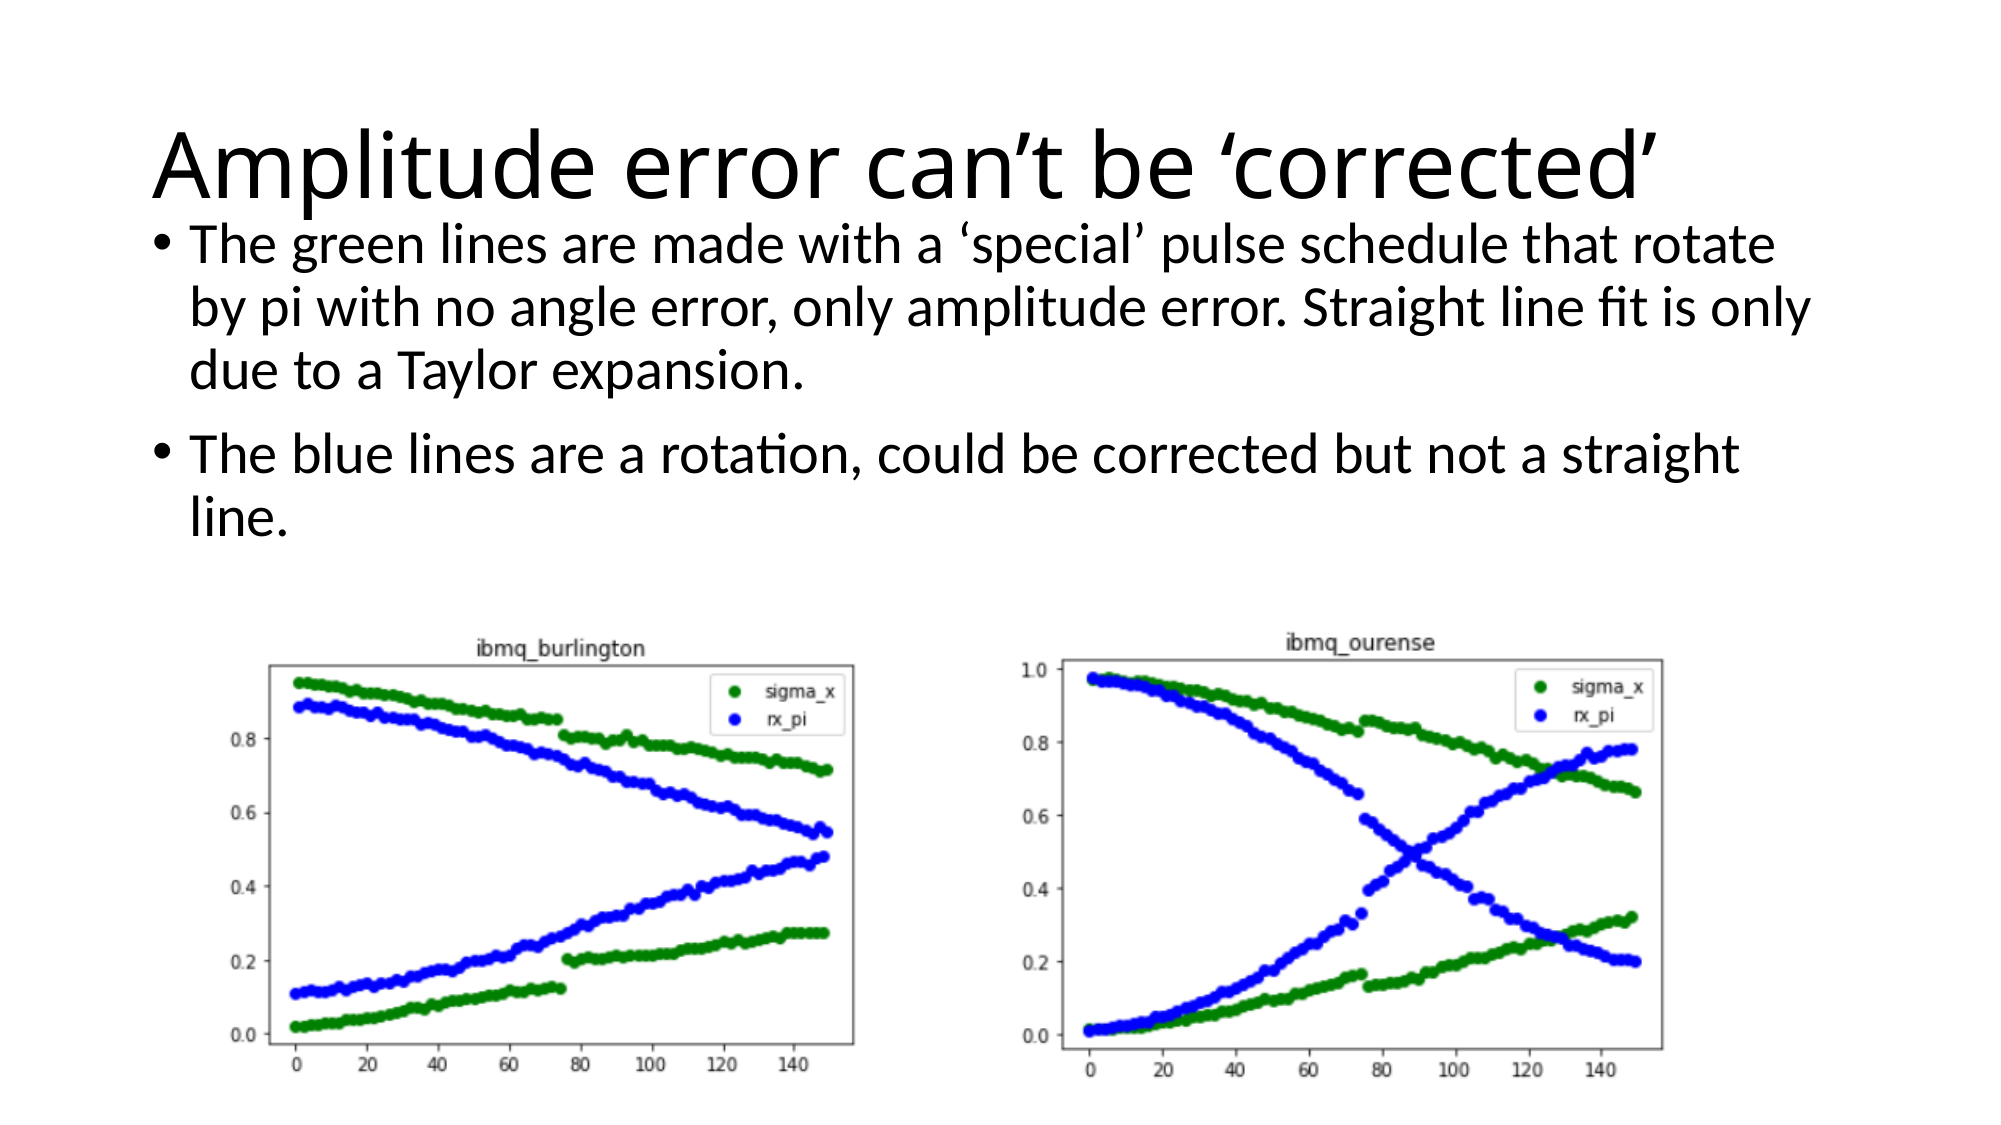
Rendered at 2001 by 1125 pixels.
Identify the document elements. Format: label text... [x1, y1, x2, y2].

title Amplitude error can’t be ‘corrected’ [137, 59, 1863, 205]
picture [223, 630, 879, 1101]
picture [1010, 630, 1679, 1101]
list The green lines are made with a ‘special’ pulse schedule that rotate by pi with no angle error, only amplitude error. Straight line fit is only due to a Taylor expansion. The blue lines are a rotation, could be corrected but not a straight line. [137, 205, 1863, 920]
